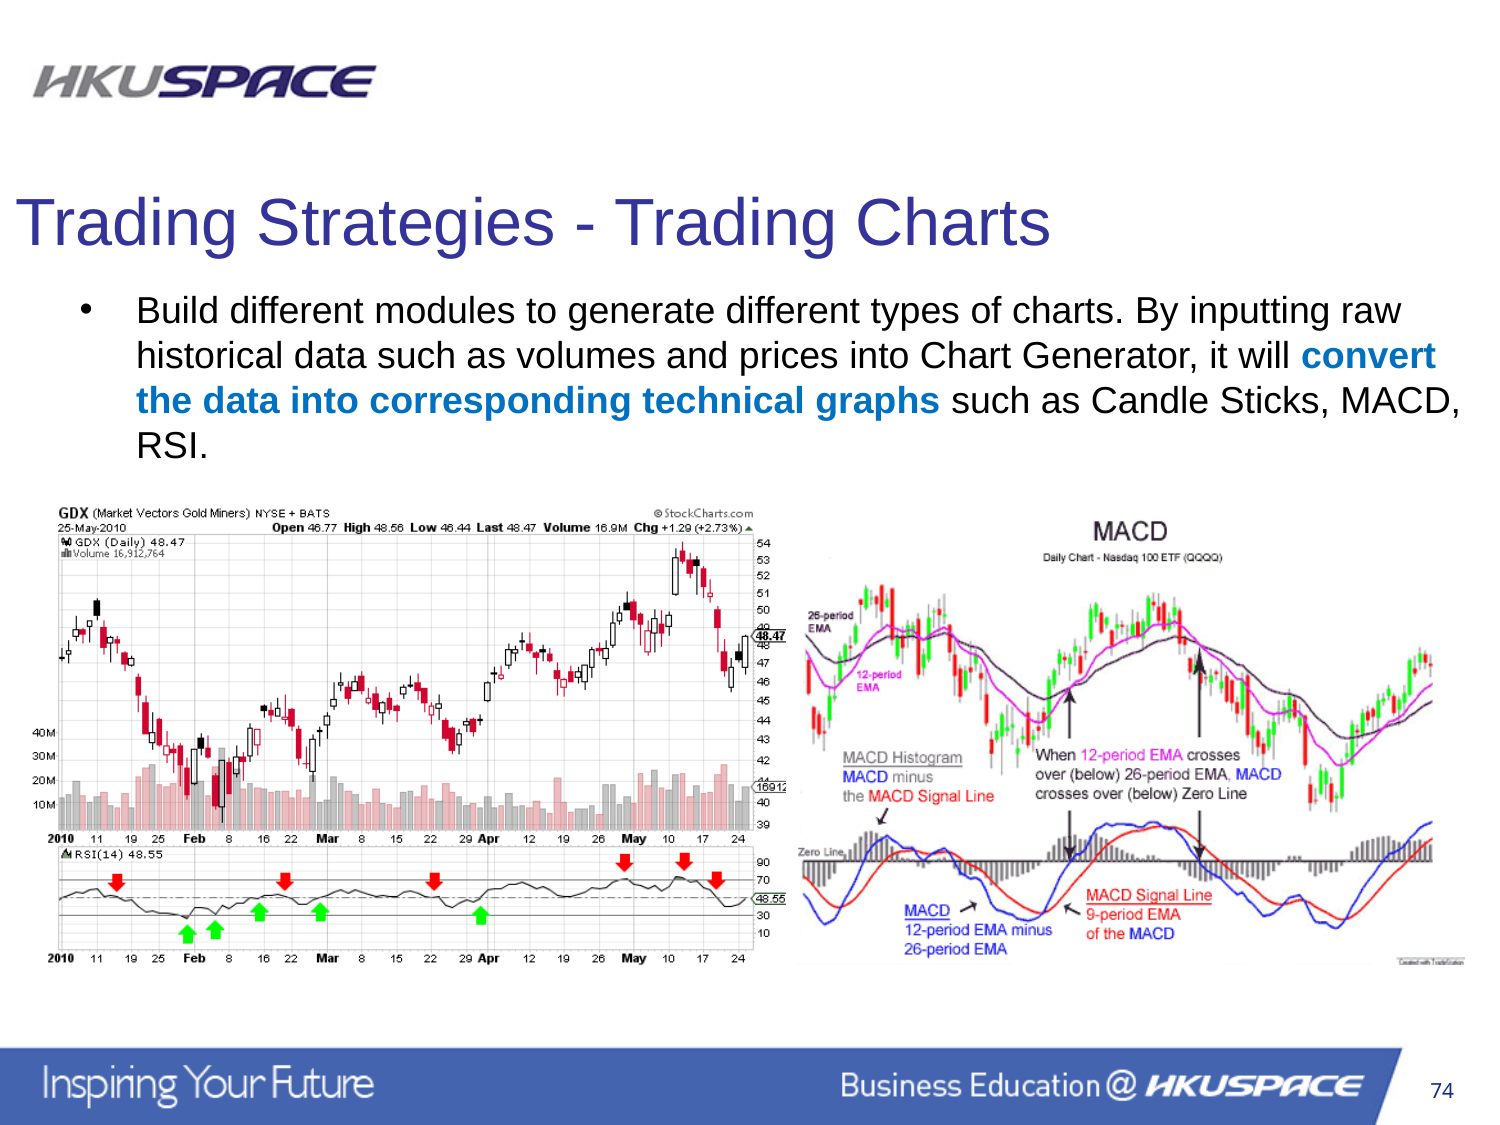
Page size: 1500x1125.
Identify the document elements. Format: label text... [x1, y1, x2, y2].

text_box Build different modules to generate different types of charts. By inputting raw historical data such as volumes and prices into Chart Generator, it will convert the data into corresponding technical graphs such as Candle Sticks, MACD, RSI. [64, 278, 1483, 1047]
picture [0, 0, 1500, 1125]
slide_number 74 [1415, 1070, 1499, 1125]
title Trading Strategies - Trading Charts [0, 101, 1325, 266]
